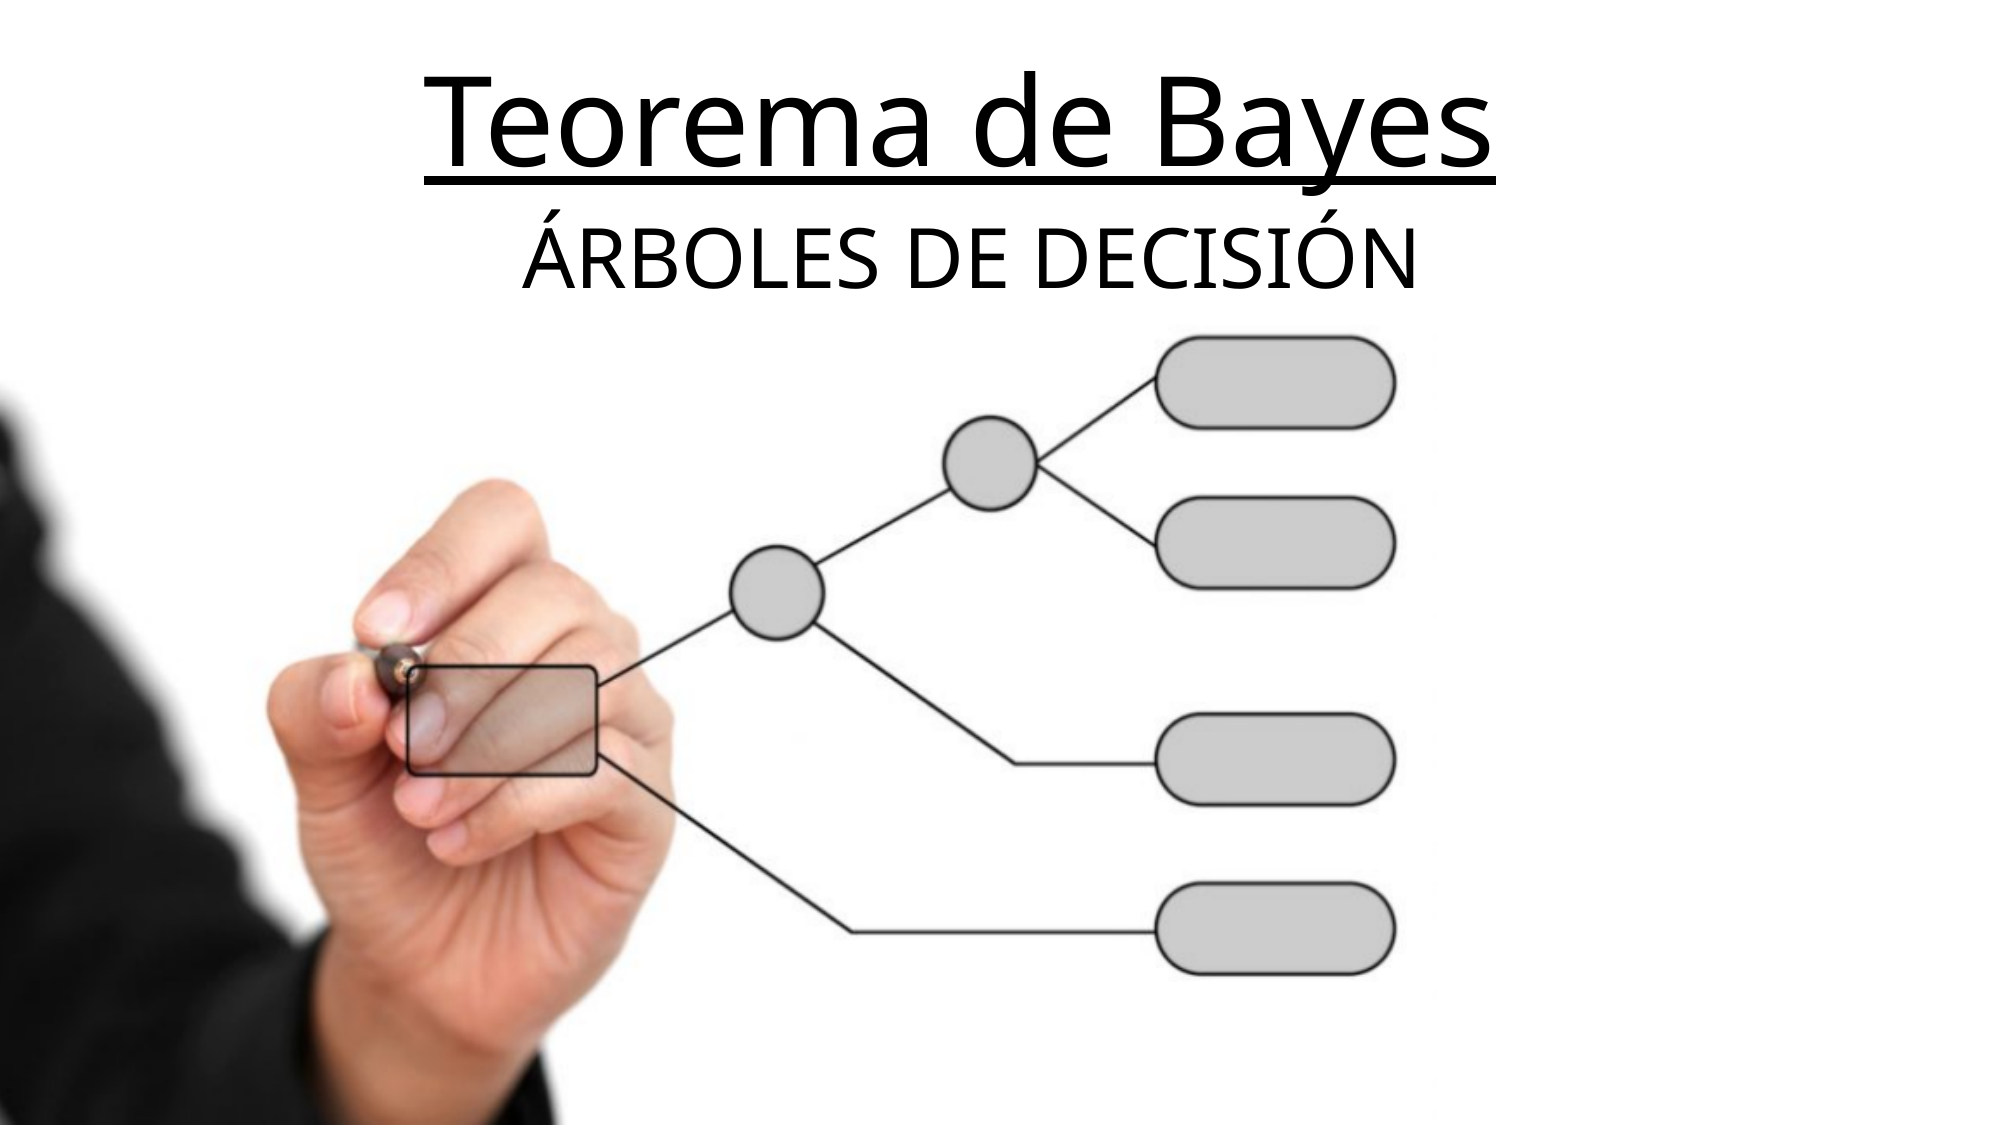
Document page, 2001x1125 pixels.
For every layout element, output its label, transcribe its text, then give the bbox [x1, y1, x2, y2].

picture [0, 292, 1674, 1125]
text_box ÁRBOLES DE DECISIÓN [222, 201, 1723, 314]
title Teorema de Bayes [209, 39, 1710, 202]
